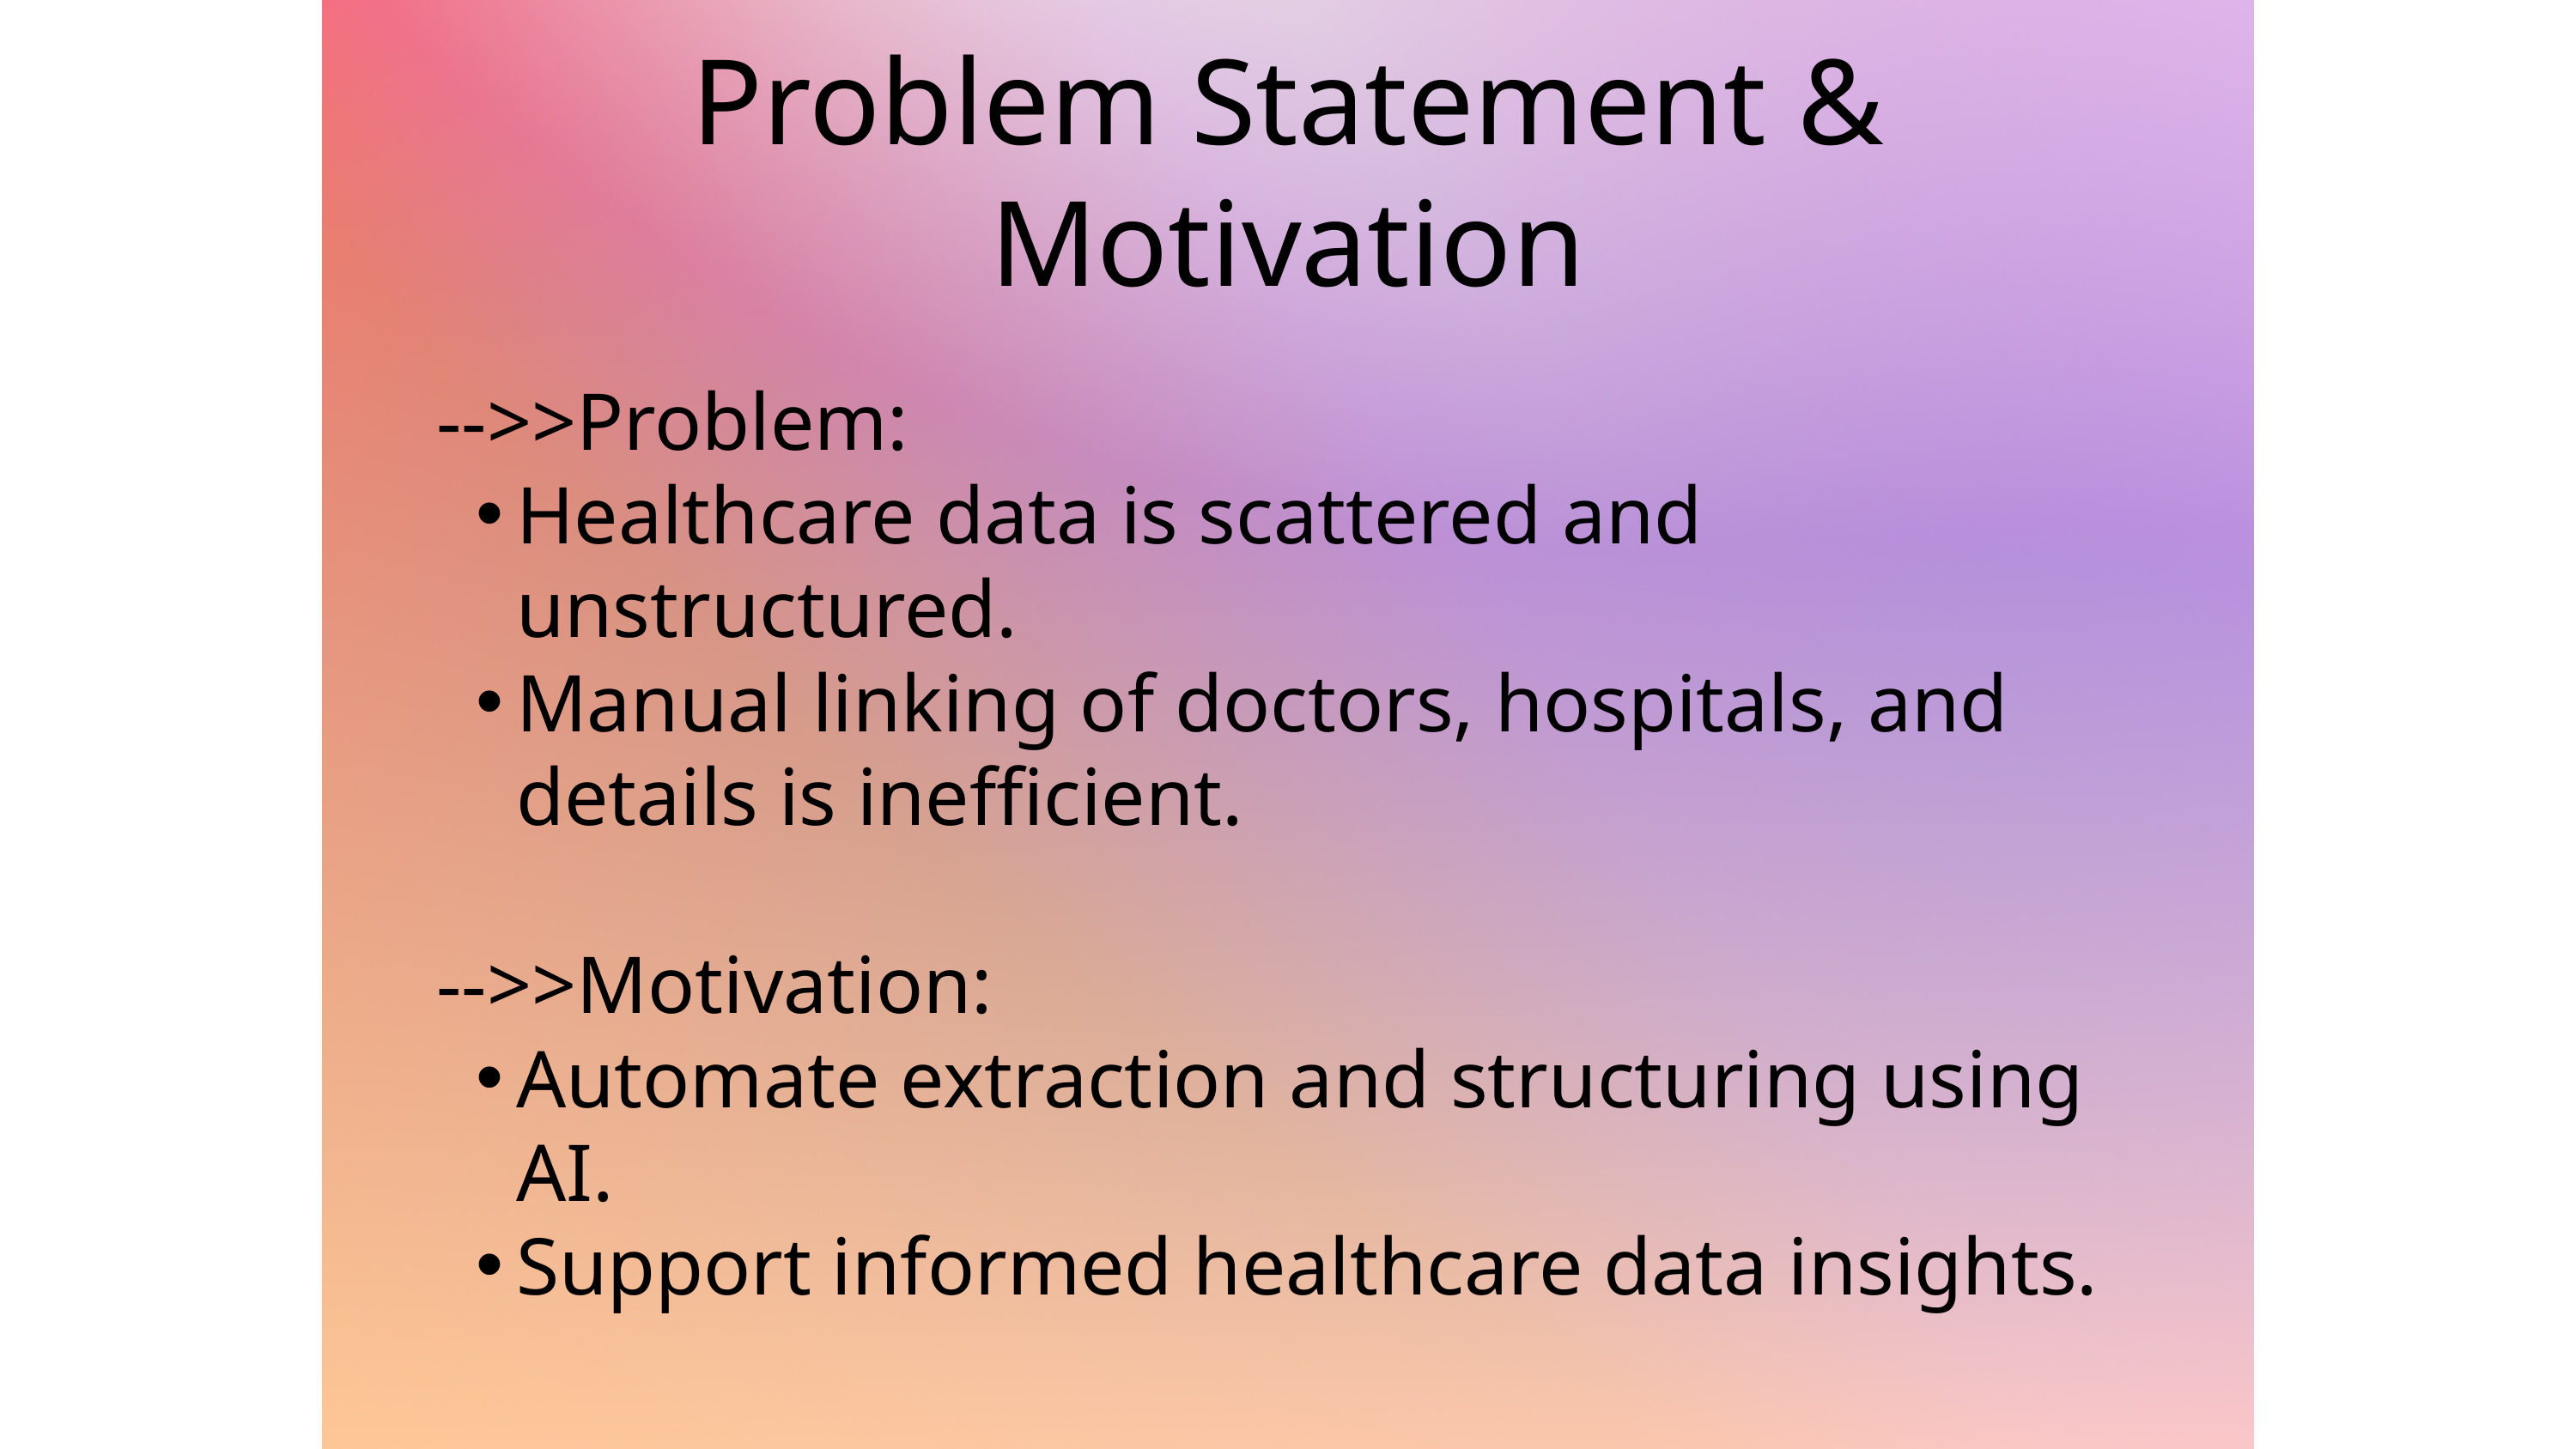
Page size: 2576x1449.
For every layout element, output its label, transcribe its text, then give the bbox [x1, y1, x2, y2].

text_box -->>Problem: Healthcare data is scattered and unstructured. Manual linking of doctors, hospitals, and details is inefficient. -->>Motivation: Automate extraction and structuring using AI. Support informed healthcare data insights. [436, 371, 2140, 1312]
text_box [321, 0, 2254, 1449]
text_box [418, 58, 2158, 300]
